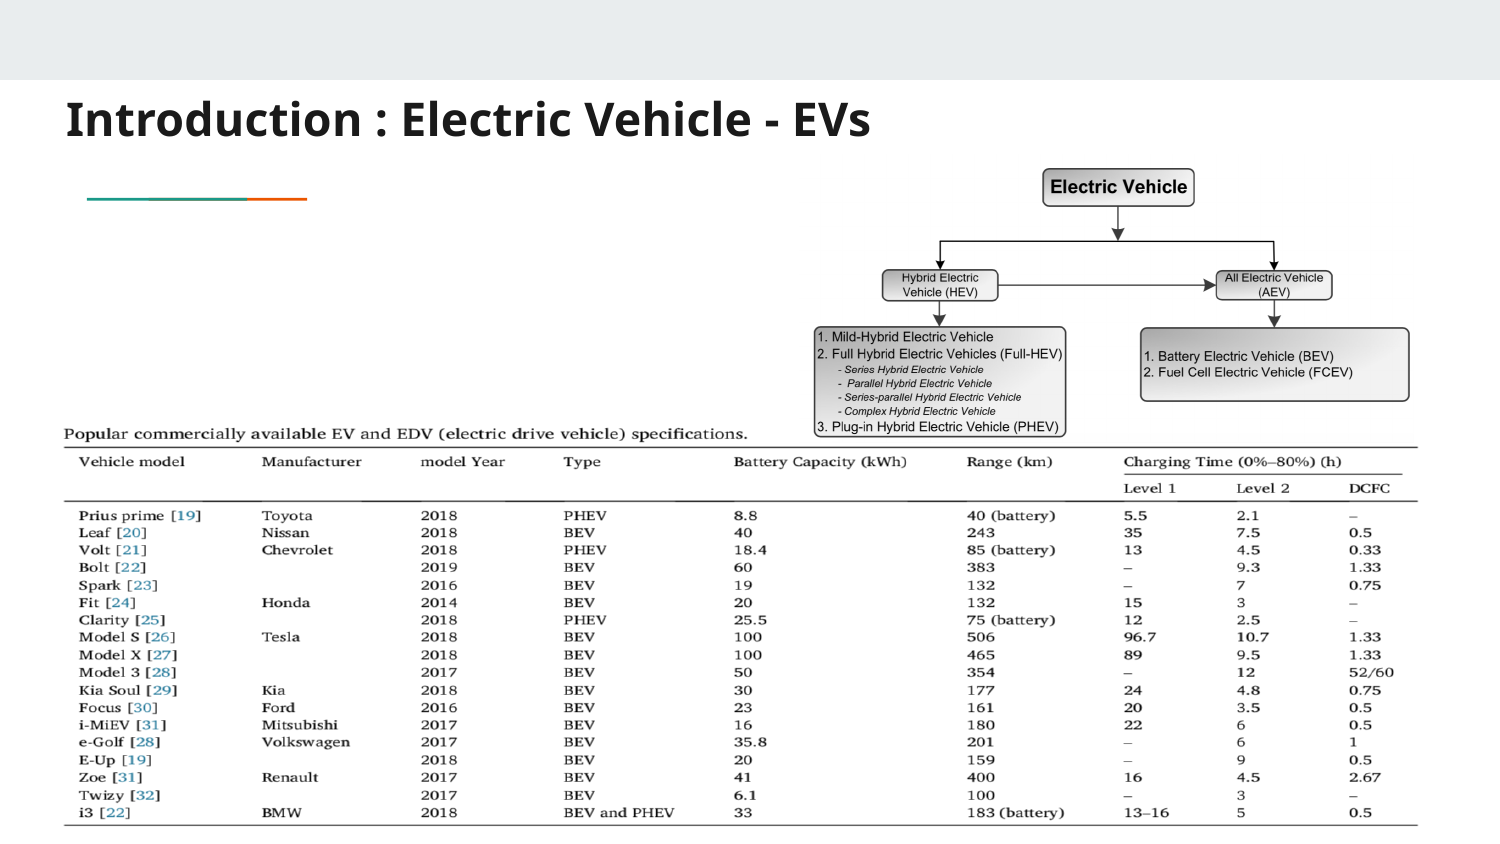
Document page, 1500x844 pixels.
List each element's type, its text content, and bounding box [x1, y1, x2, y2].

picture [50, 153, 1450, 837]
title Introduction : Electric Vehicle - EVs [51, 71, 1449, 166]
